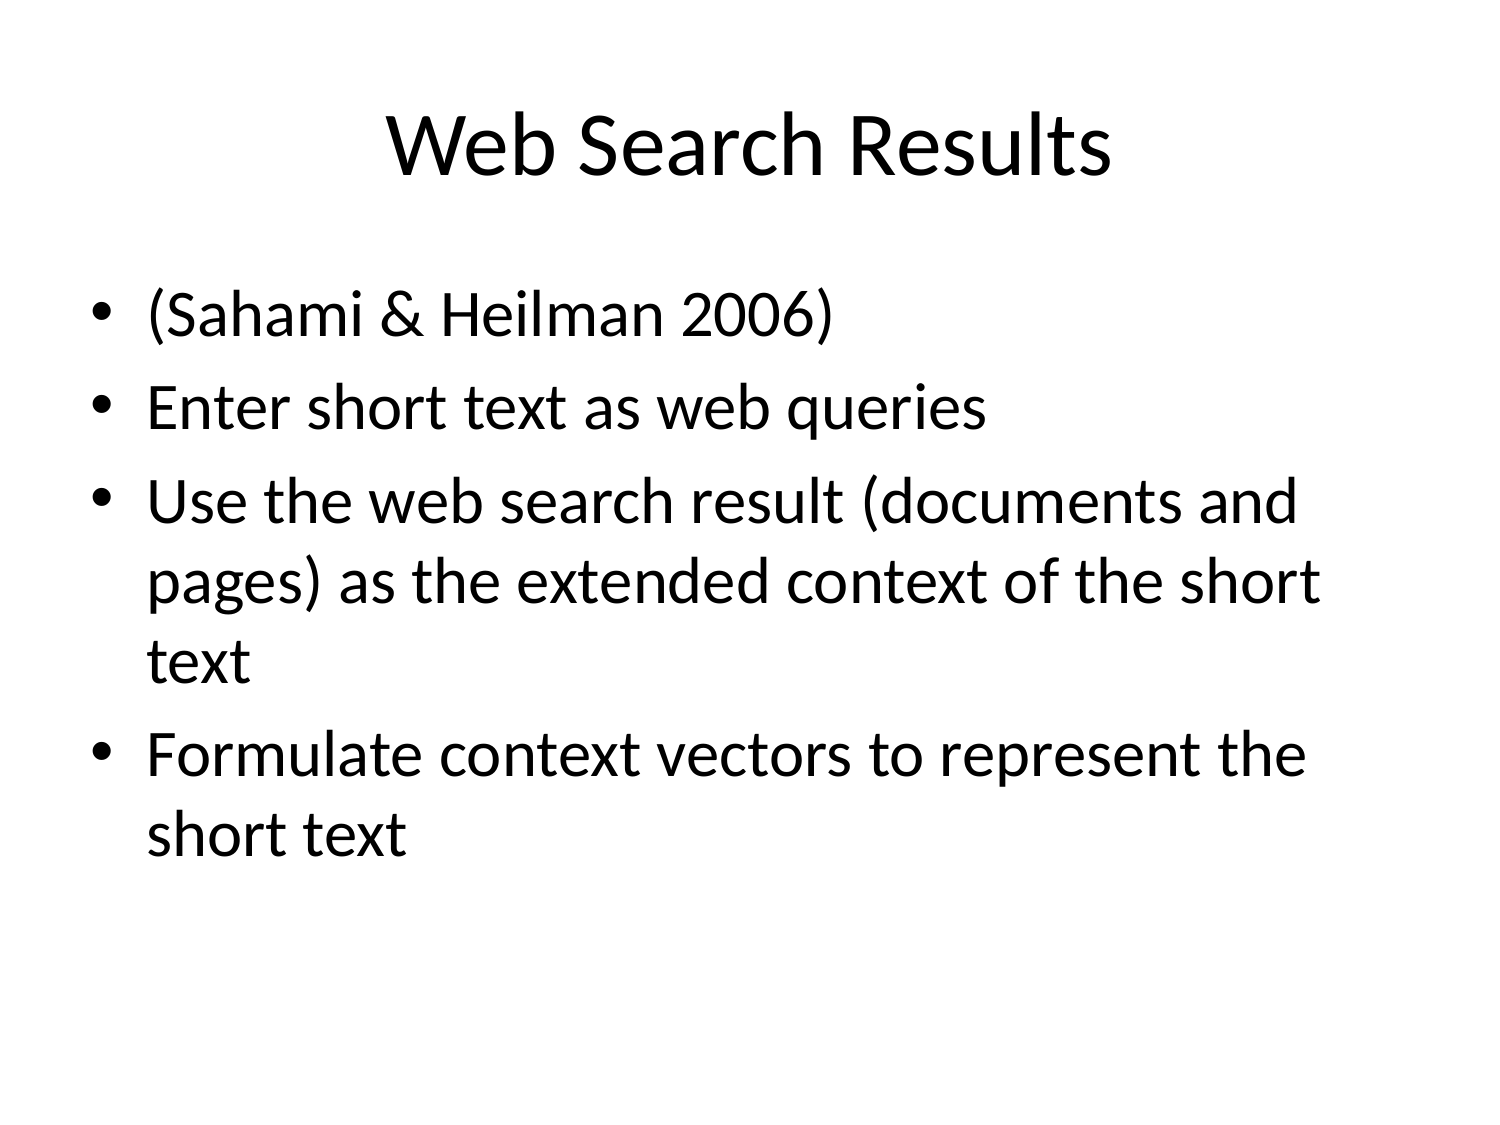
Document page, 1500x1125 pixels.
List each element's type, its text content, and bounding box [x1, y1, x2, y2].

title Web Search Results [75, 45, 1425, 233]
list (Sahami & Heilman 2006) Enter short text as web queries Use the web search result (documents and pages) as the extended context of the short text Formulate context vectors to represent the short text [75, 262, 1425, 1005]
